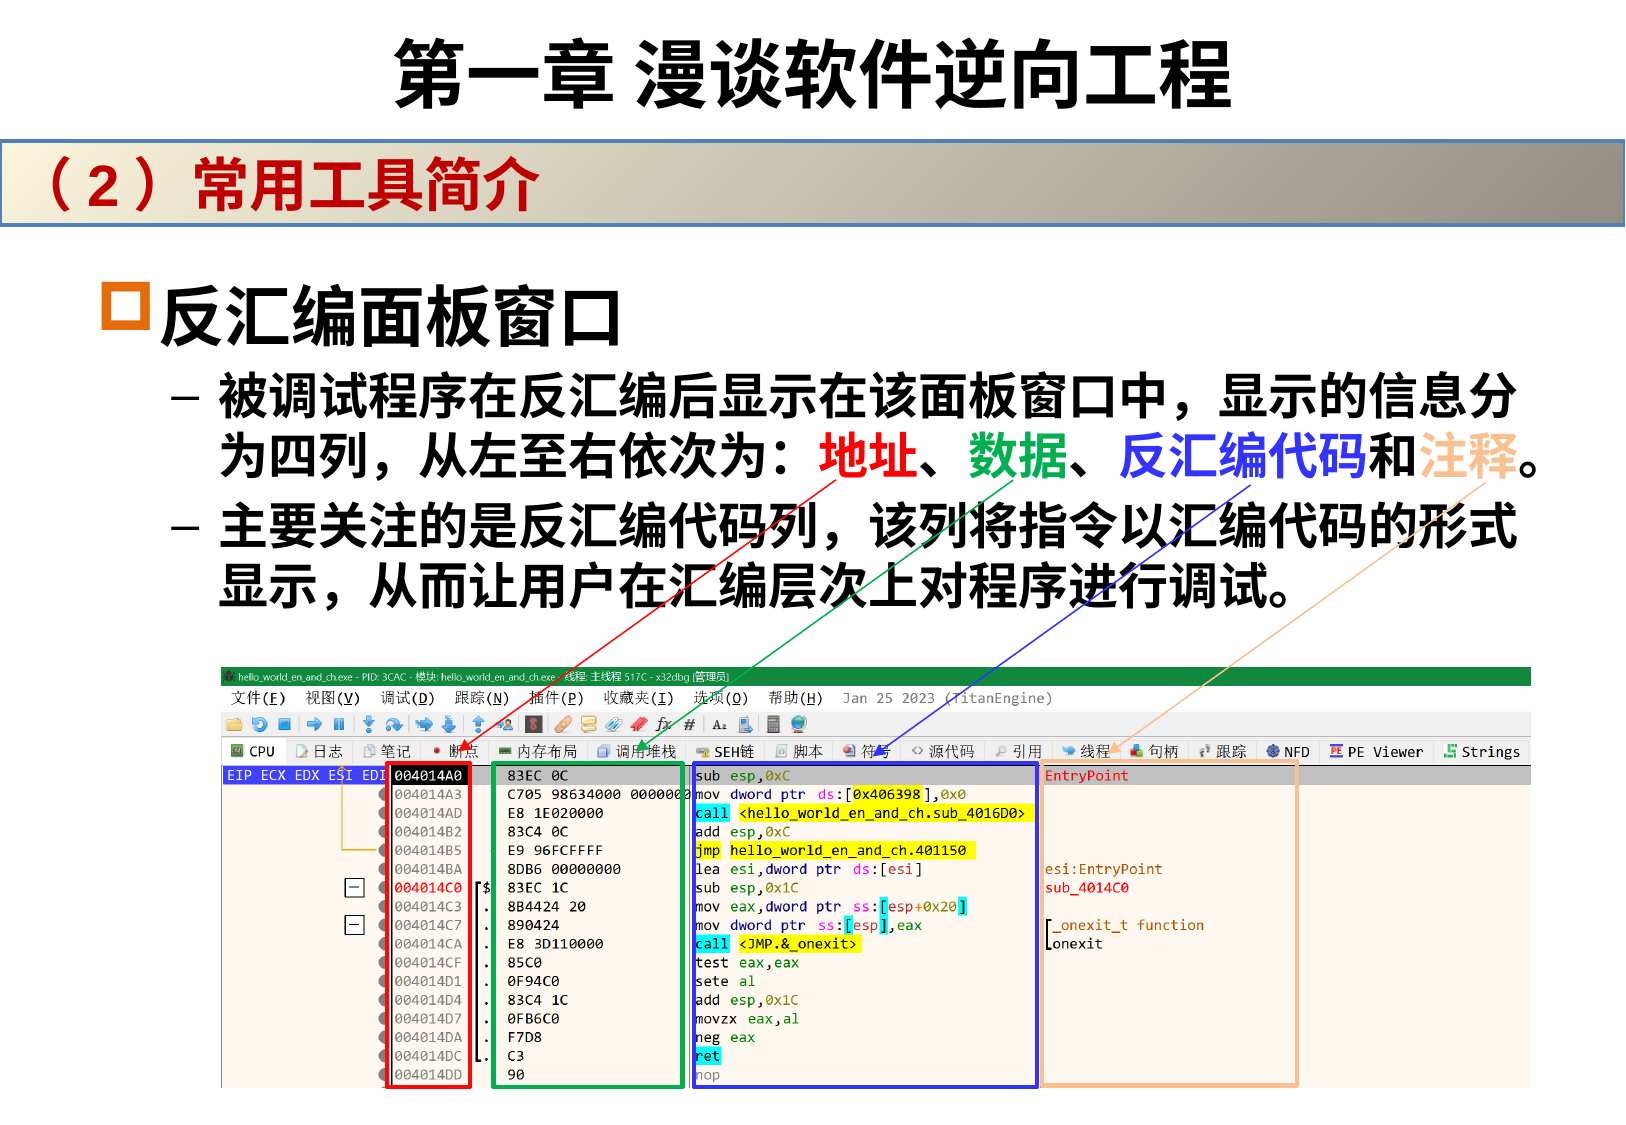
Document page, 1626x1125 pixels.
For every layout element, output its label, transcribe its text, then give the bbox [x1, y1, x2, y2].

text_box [1107, 482, 1487, 755]
text_box （2）常用工具简介 [0, 139, 1625, 227]
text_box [457, 479, 633, 752]
title 第一章 漫谈软件逆向工程 [81, 19, 1544, 126]
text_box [872, 484, 1251, 757]
picture [221, 667, 1531, 1088]
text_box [635, 479, 1014, 752]
list 反汇编面板窗口 被调试程序在反汇编后显示在该面板窗口中，显示的信息分为四列，从左至右依次为：地址、数据、反汇编代码和注释。 主要关注的是反汇编代码列，该列将指令以汇编代码的形式显示，从而让用户在汇编层次上对程序进行调试。 [81, 267, 1544, 1047]
